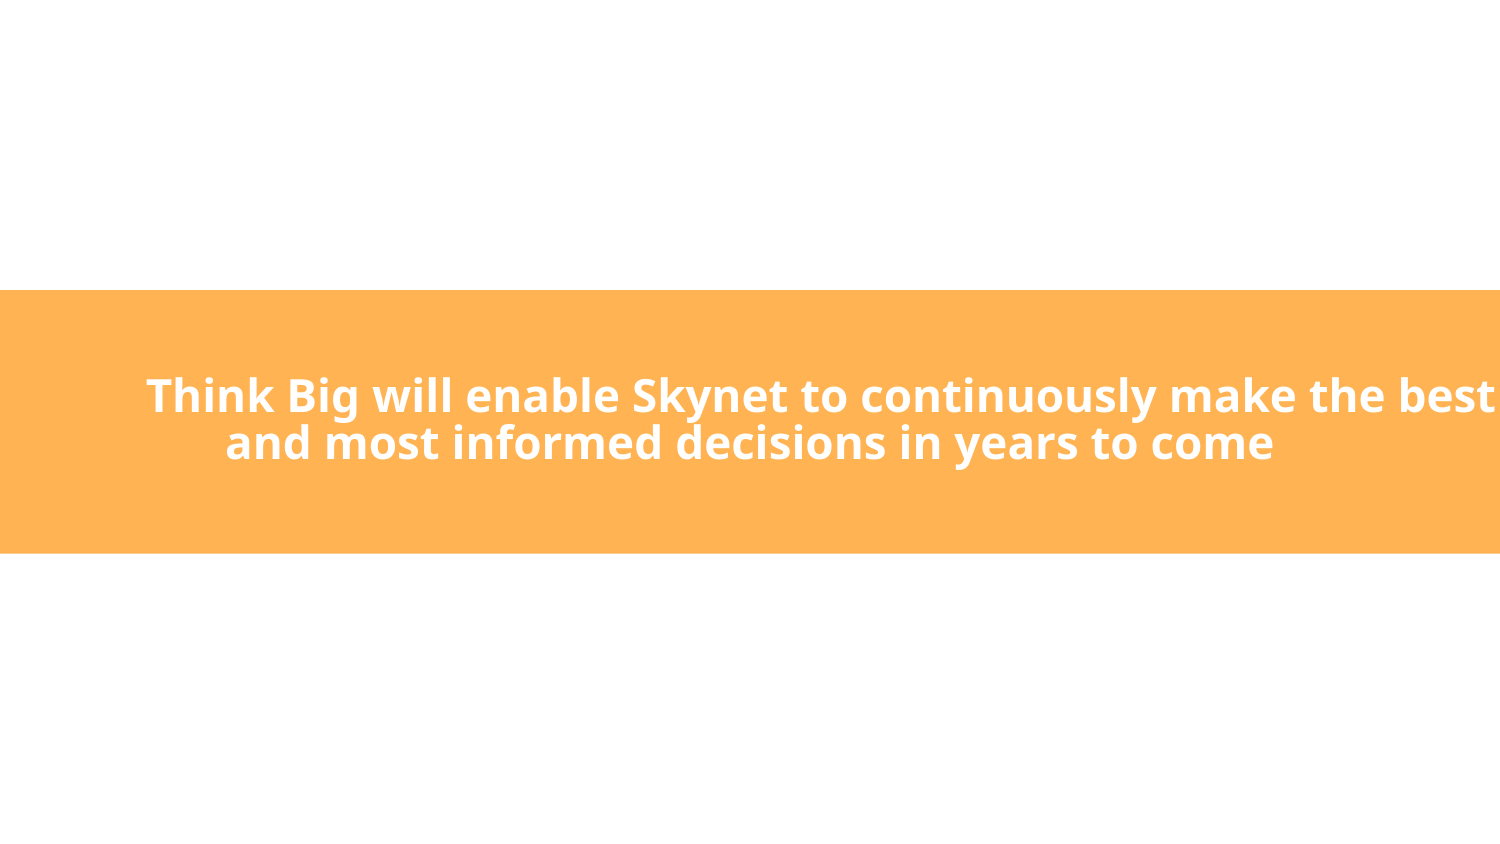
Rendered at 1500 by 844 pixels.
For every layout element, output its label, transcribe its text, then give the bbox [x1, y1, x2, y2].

list Think Big will enable Skynet to continuously make the best and most informed decisions in years to come [0, 290, 1500, 554]
